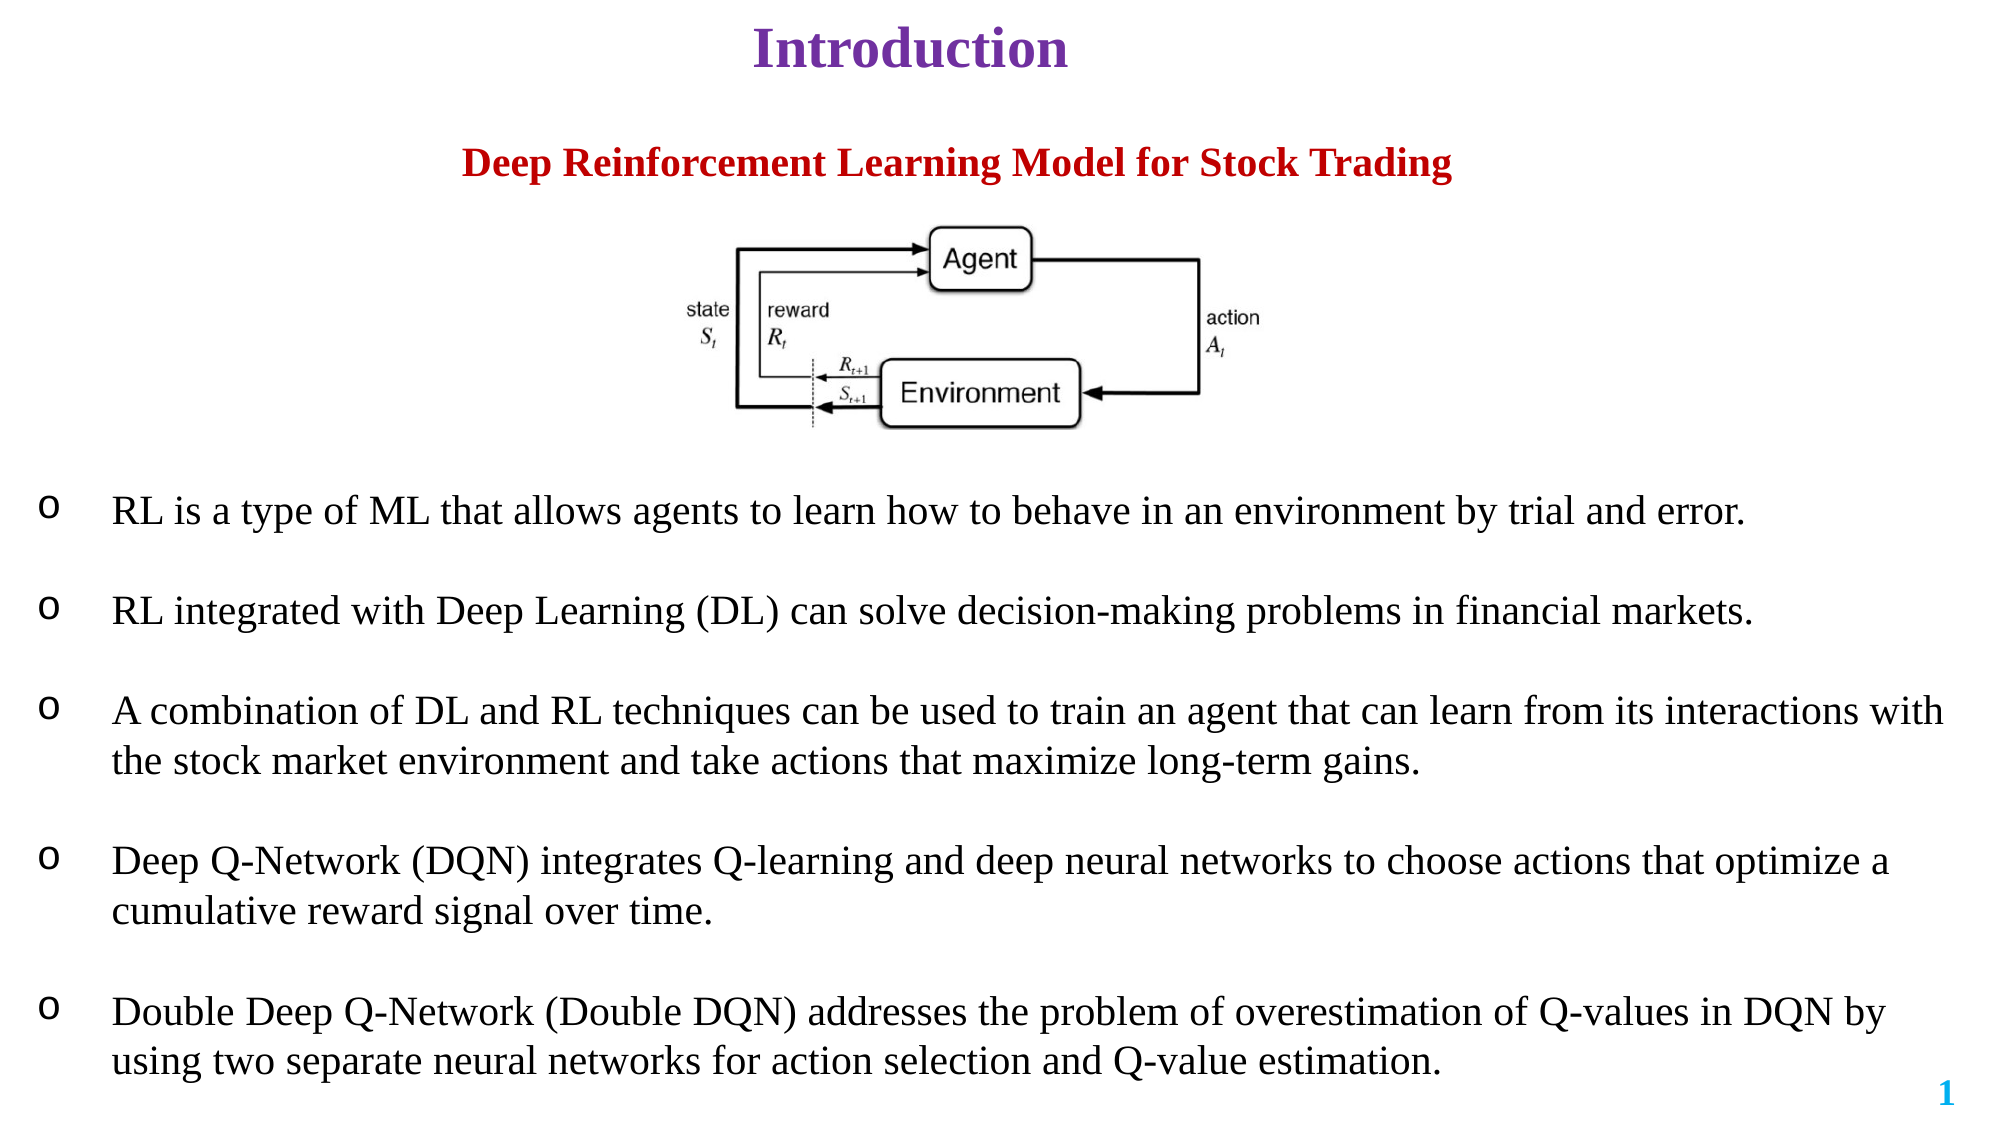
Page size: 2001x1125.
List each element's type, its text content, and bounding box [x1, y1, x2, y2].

text_box 1 [1922, 1060, 1999, 1121]
text_box Deep Reinforcement Learning Model for Stock Trading [447, 127, 1508, 192]
picture [675, 224, 1264, 431]
text_box RL is a type of ML that allows agents to learn how to behave in an environment by trial and error. RL integrated with Deep Learning (DL) can solve decision-making problems in financial markets. A combination of DL and RL techniques can be used to train an agent that can learn from its interactions with the stock market environment and take actions that maximize long-term gains. Deep Q-Network (DQN) integrates Q-learning and deep neural networks to choose actions that optimize a cumulative reward signal over time. Double Deep Q-Network (Double DQN) addresses the problem of overestimation of Q-values in DQN by using two separate neural networks for action selection and Q-value estimation. [21, 475, 1993, 1091]
text_box Introduction [737, 1, 1120, 87]
